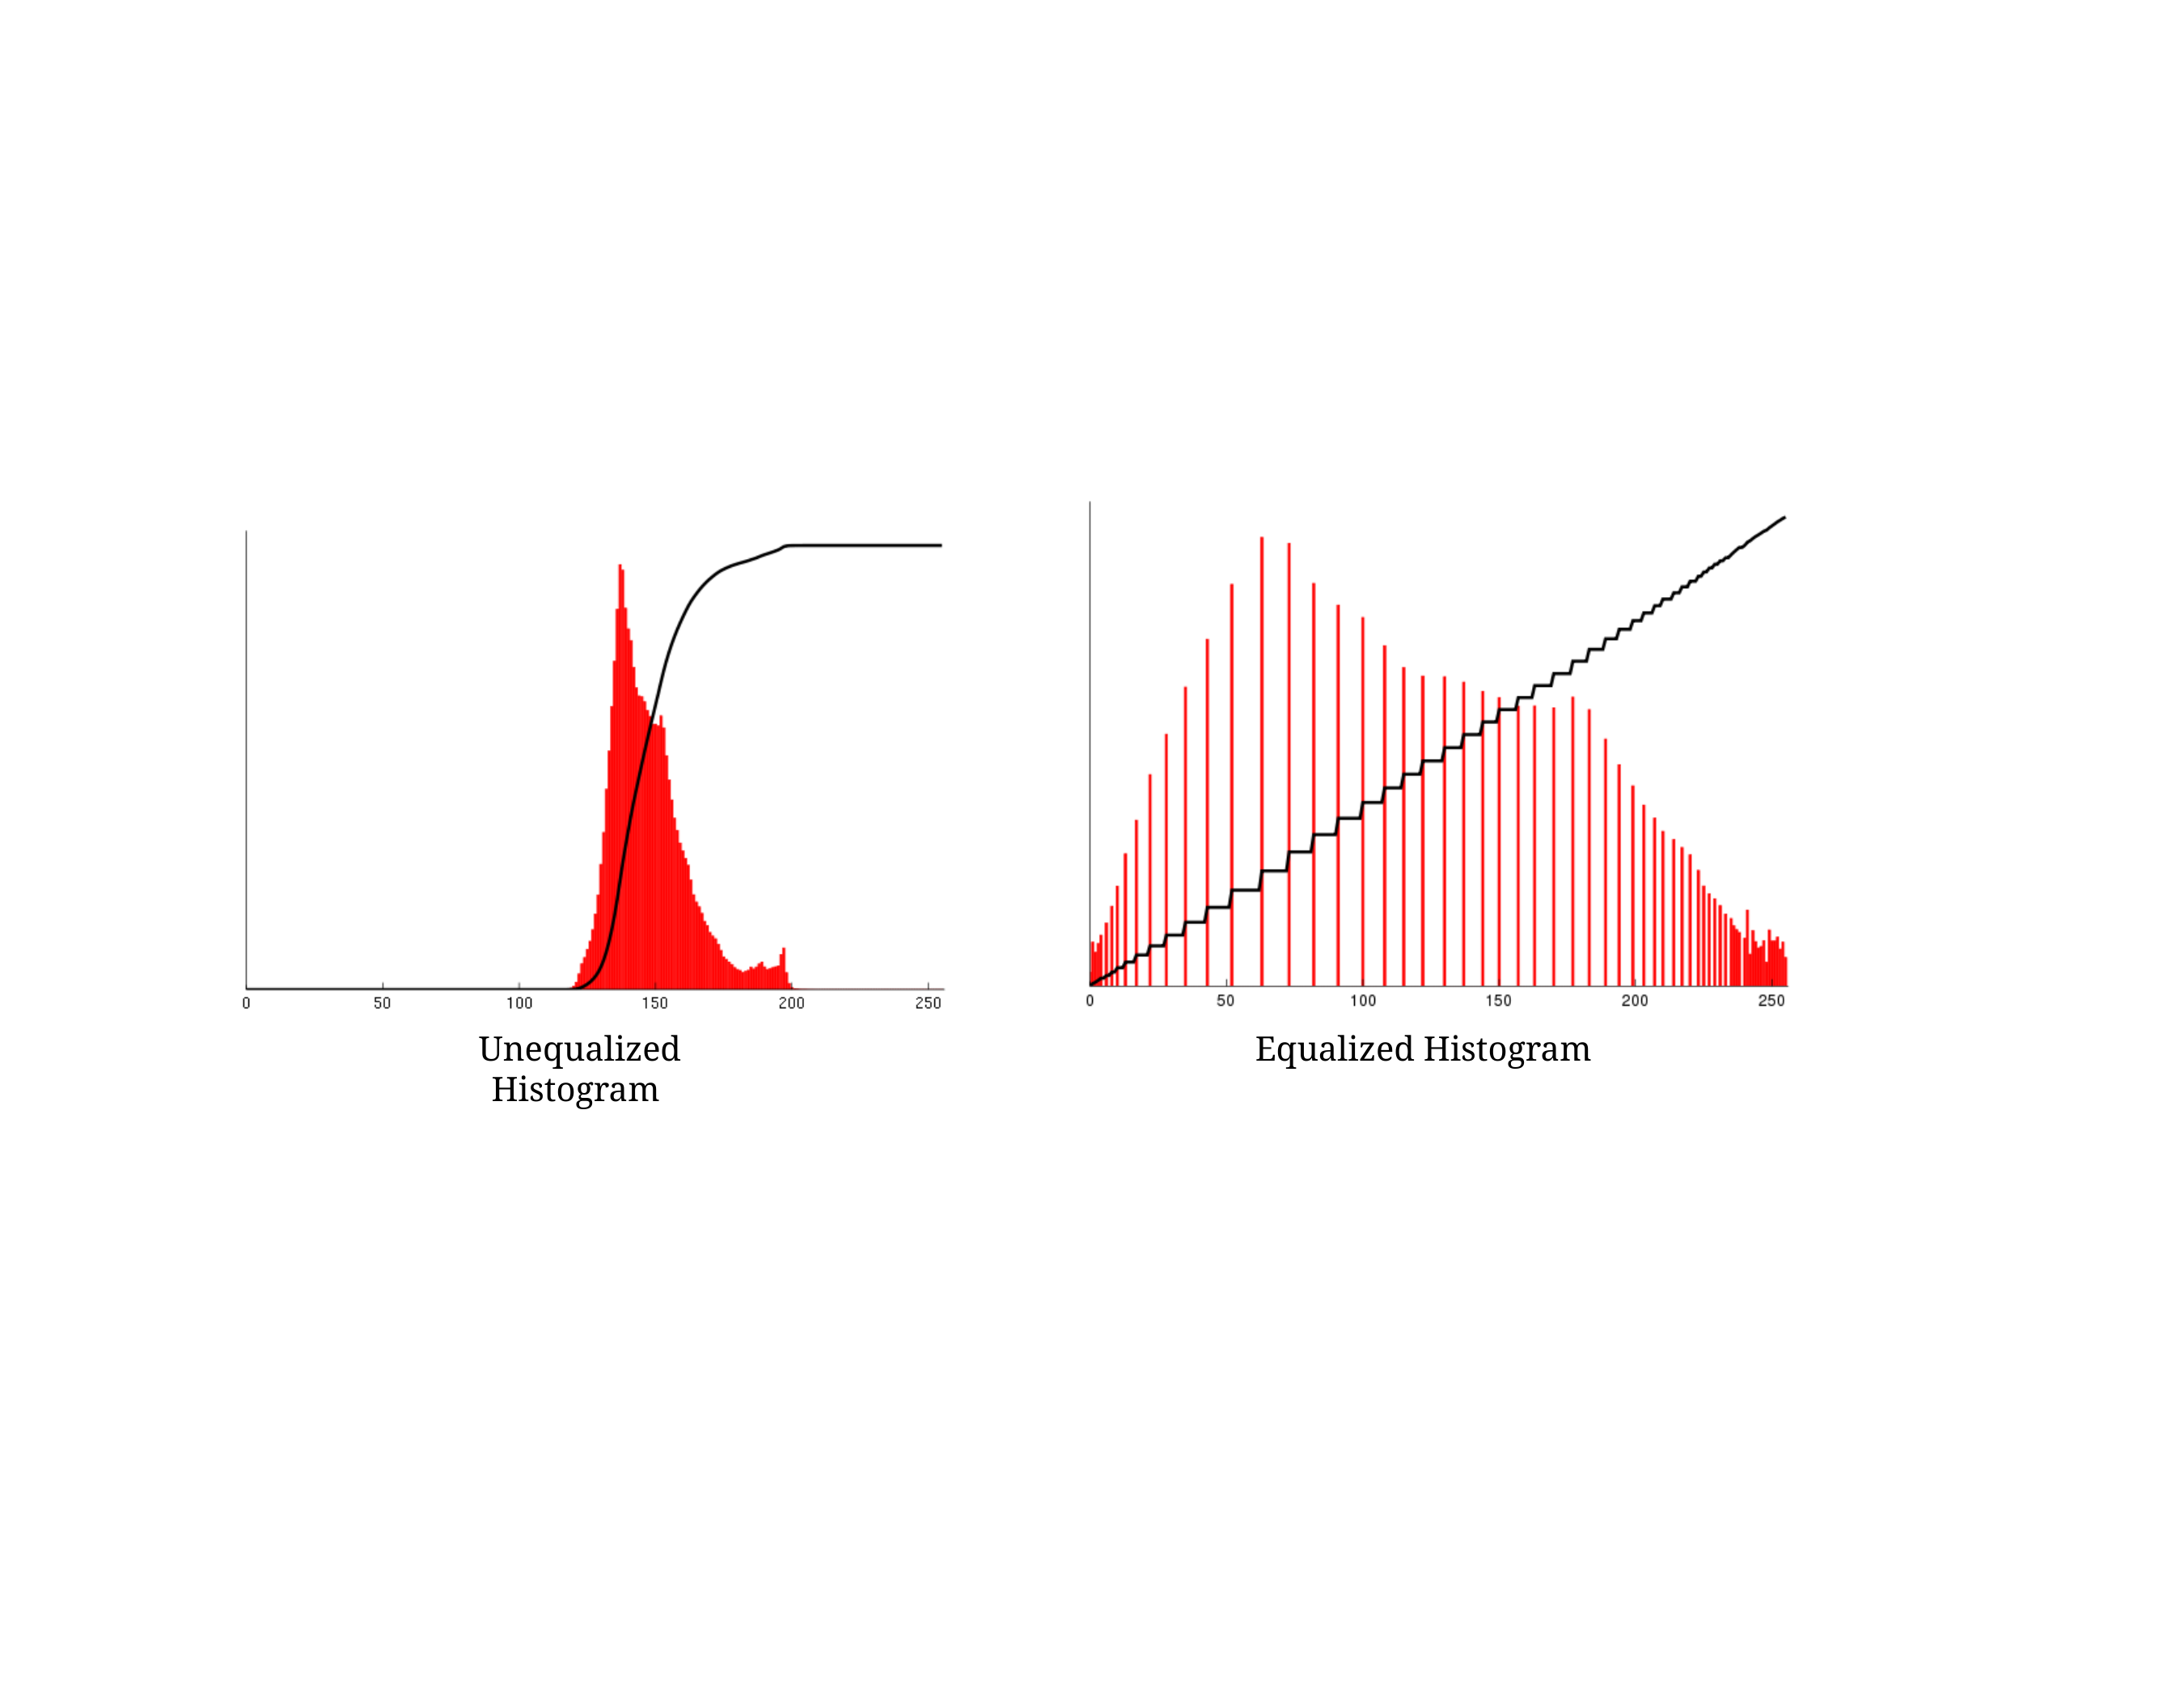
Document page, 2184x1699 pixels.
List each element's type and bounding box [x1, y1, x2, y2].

text_box [111, 437, 1882, 1099]
